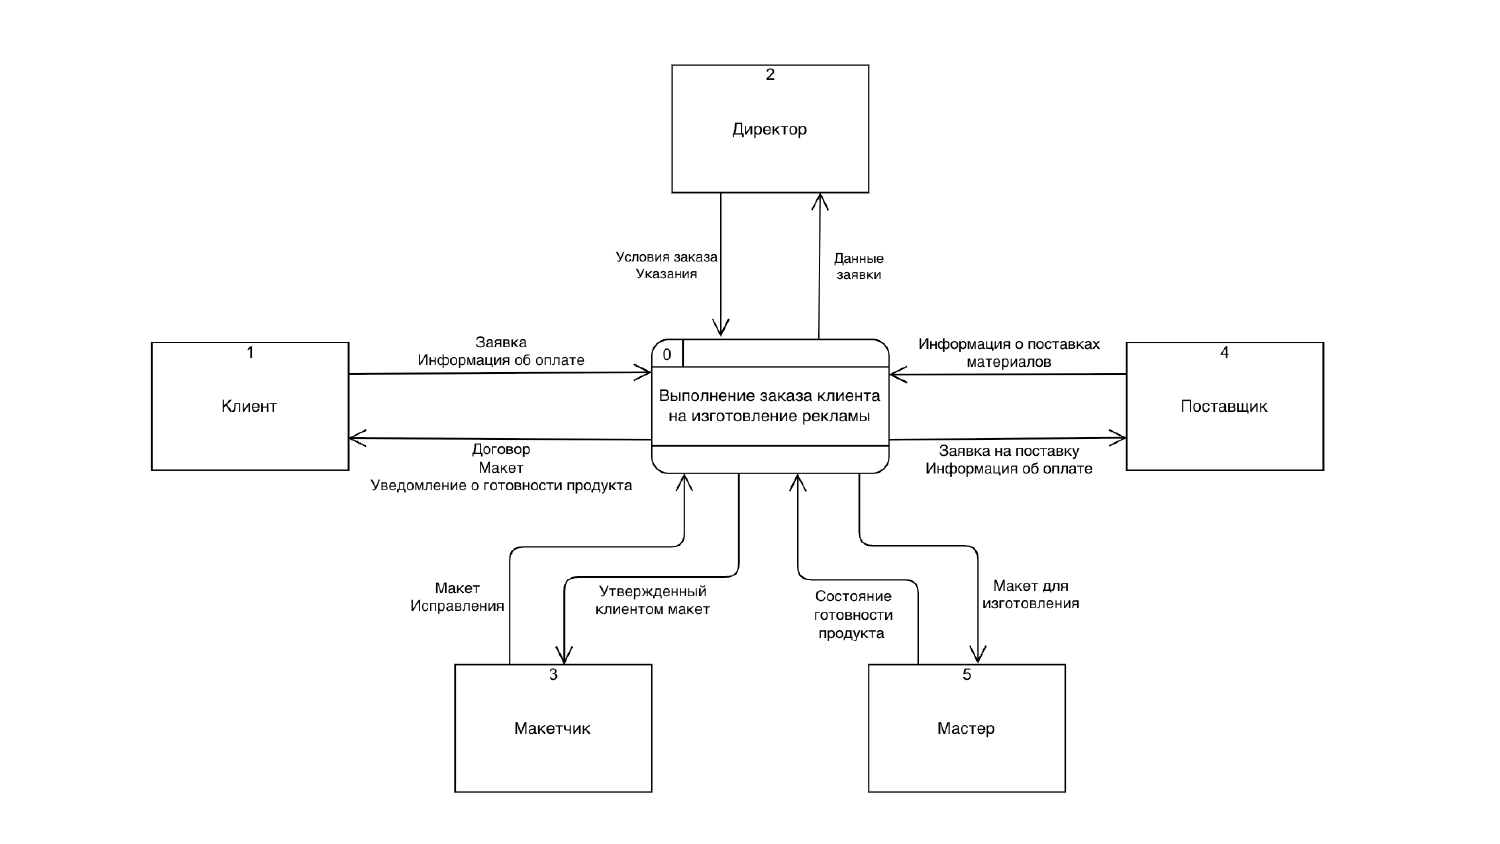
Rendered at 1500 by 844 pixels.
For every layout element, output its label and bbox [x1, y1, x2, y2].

picture [93, 12, 1407, 844]
